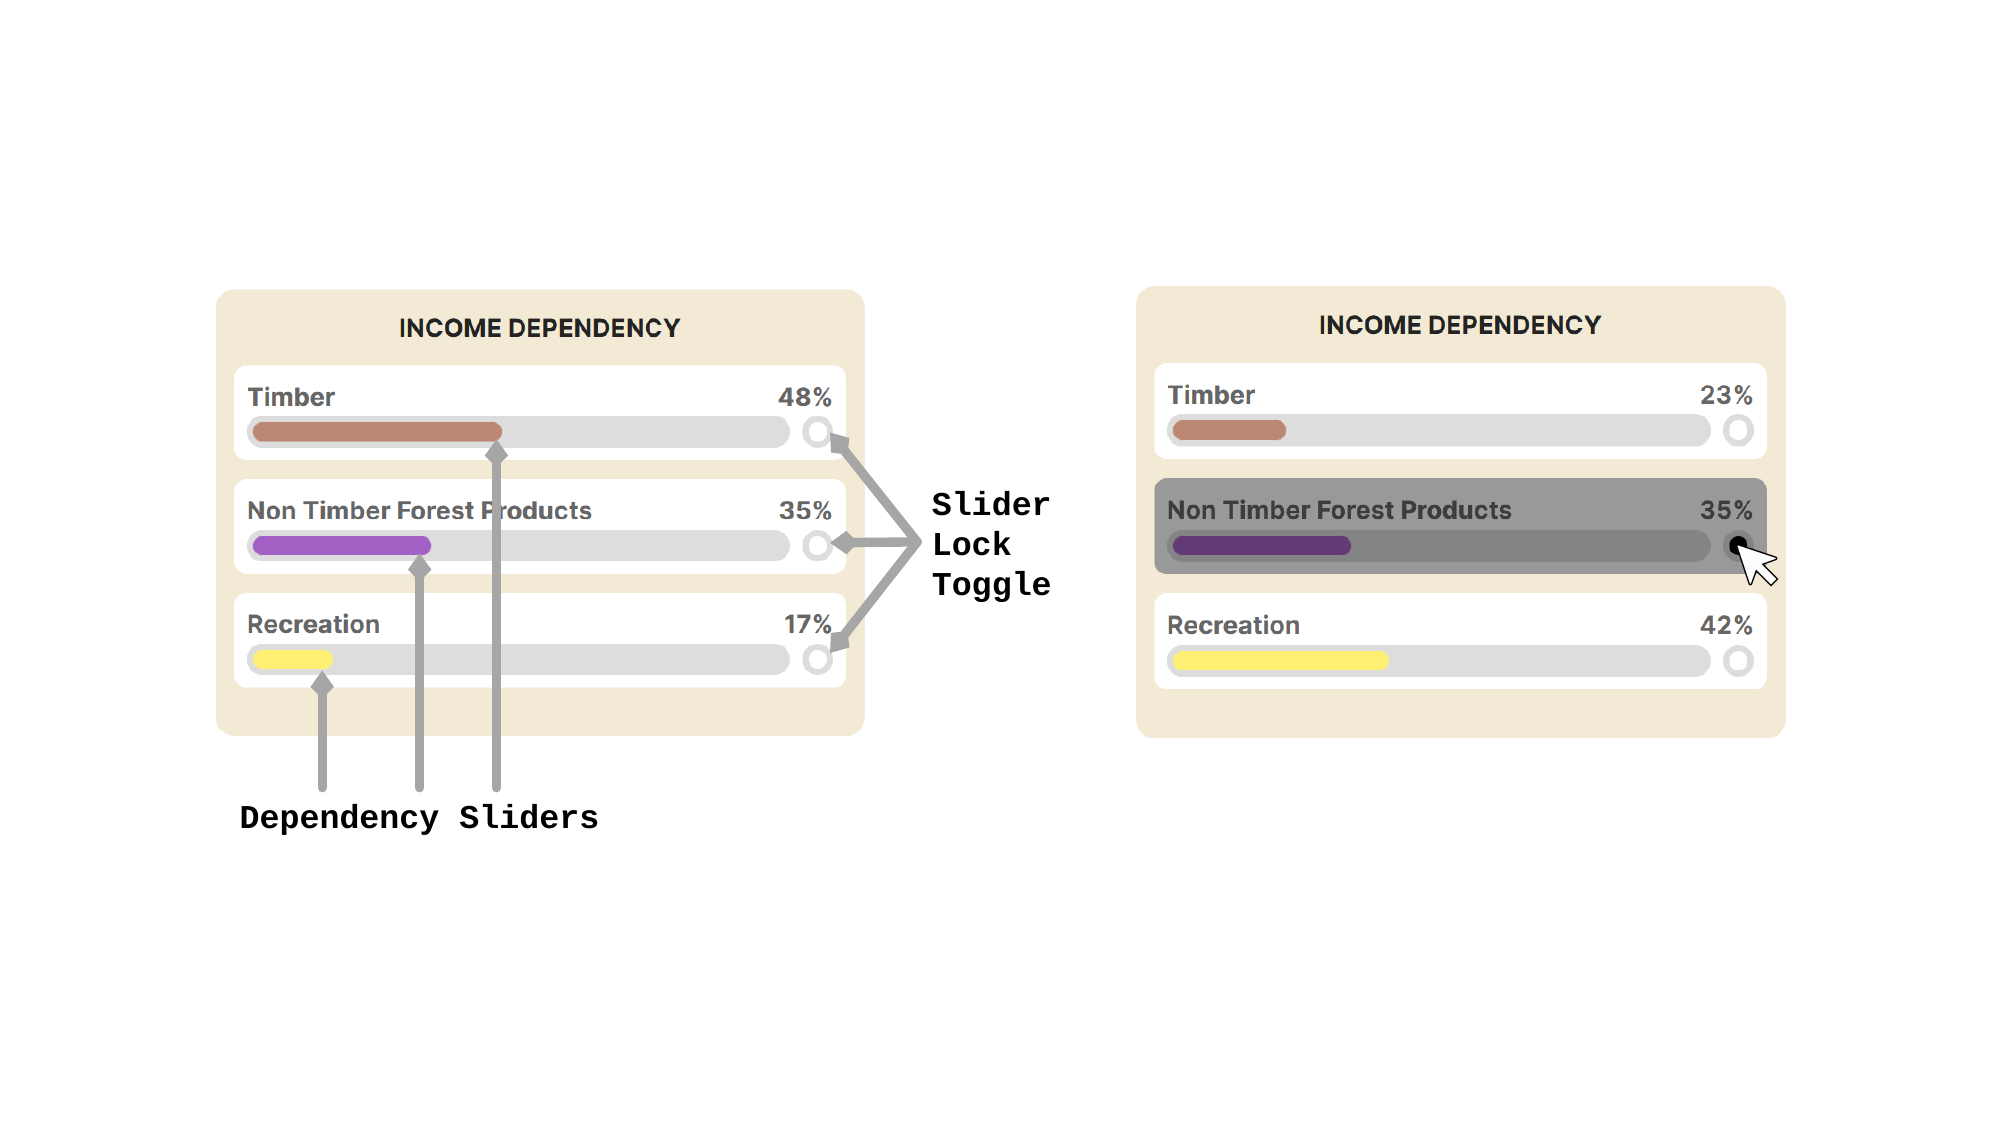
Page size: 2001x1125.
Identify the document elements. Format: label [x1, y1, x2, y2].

text_box [208, 281, 1792, 844]
